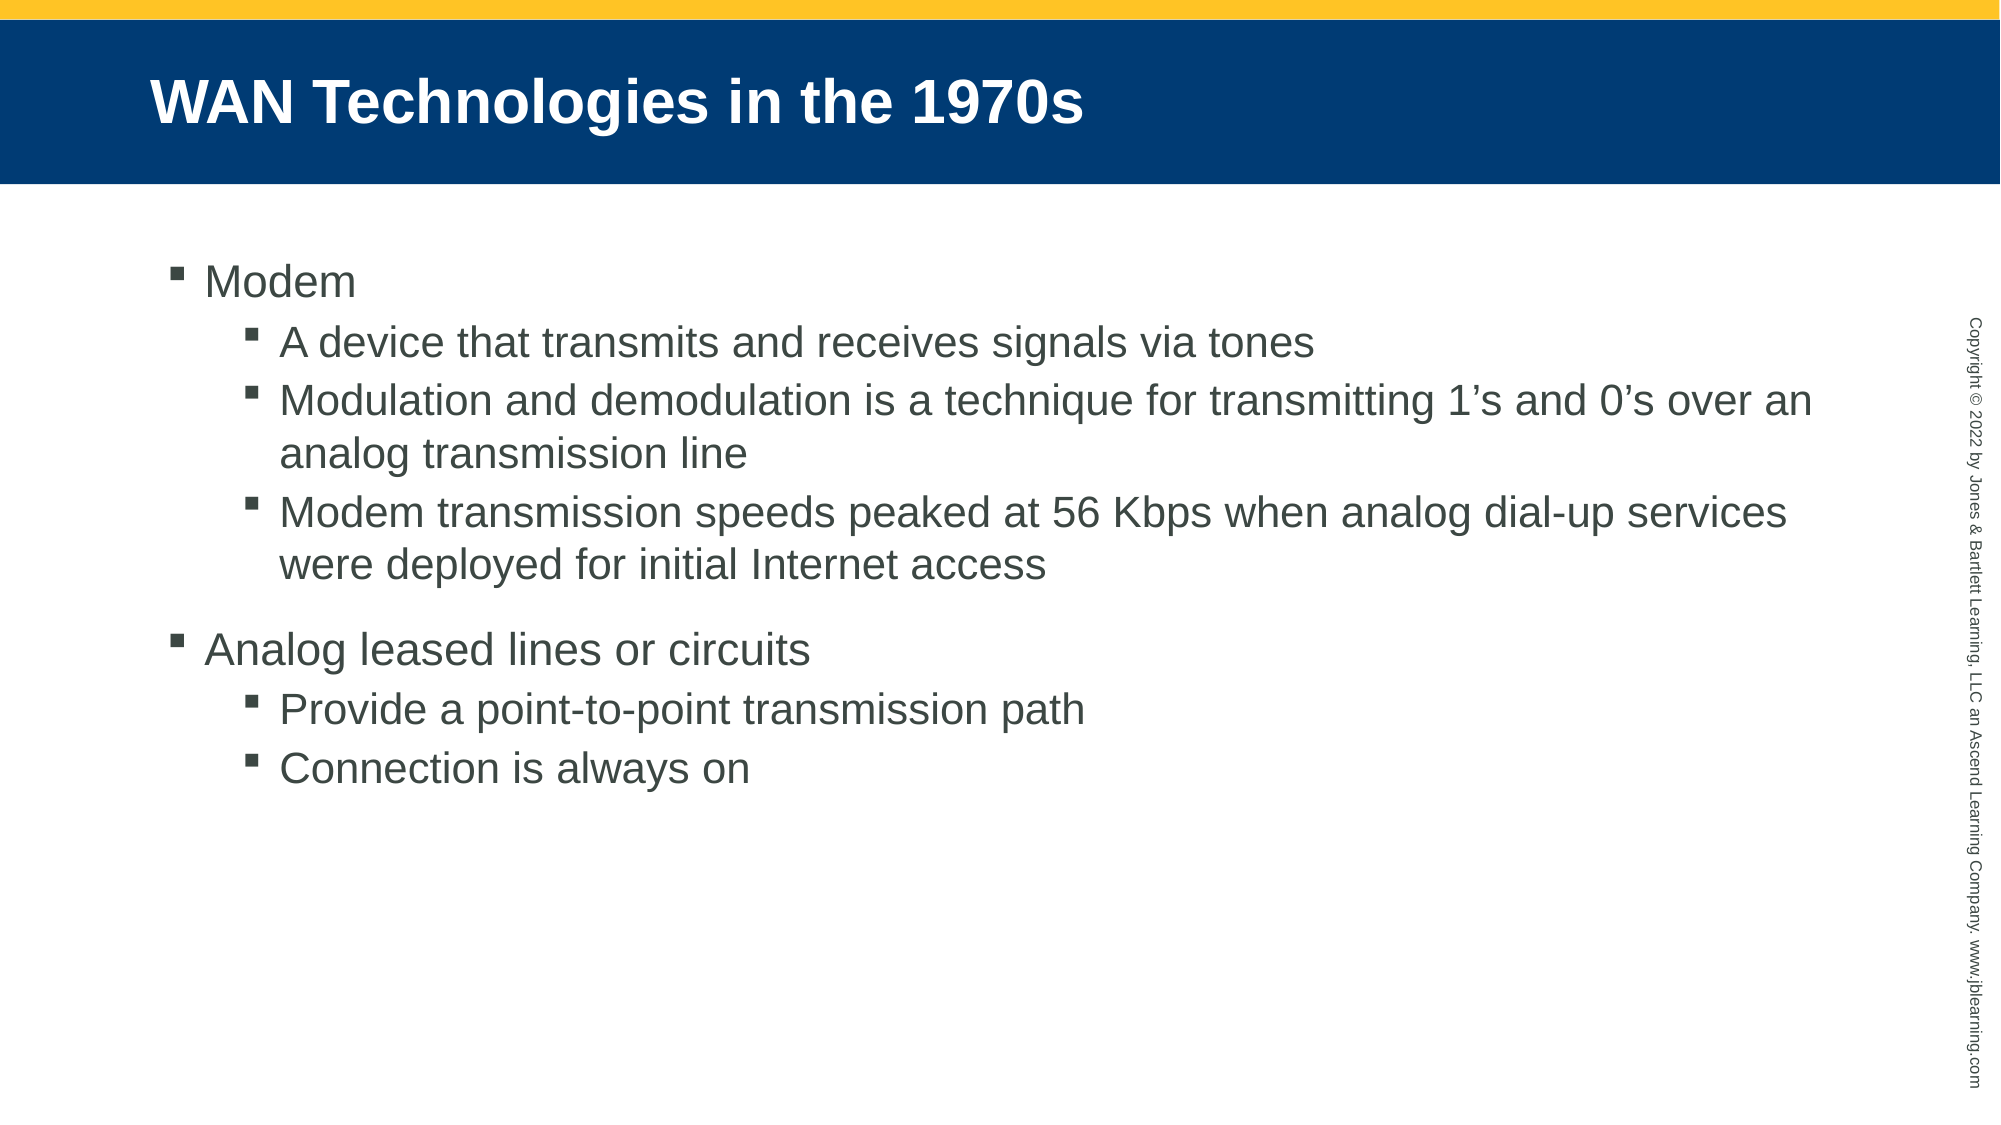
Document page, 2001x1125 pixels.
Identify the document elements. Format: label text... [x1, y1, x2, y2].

title WAN Technologies in the 1970s [0, 19, 2000, 185]
list Modem A device that transmits and receives signals via tones Modulation and demodulation is a technique for transmitting 1’s and 0’s over an analog transmission line Modem transmission speeds peaked at 56 Kbps when analog dial-up services were deployed for initial Internet access Analog leased lines or circuits Provide a point-to-point transmission path Connection is always on [151, 244, 1840, 1016]
